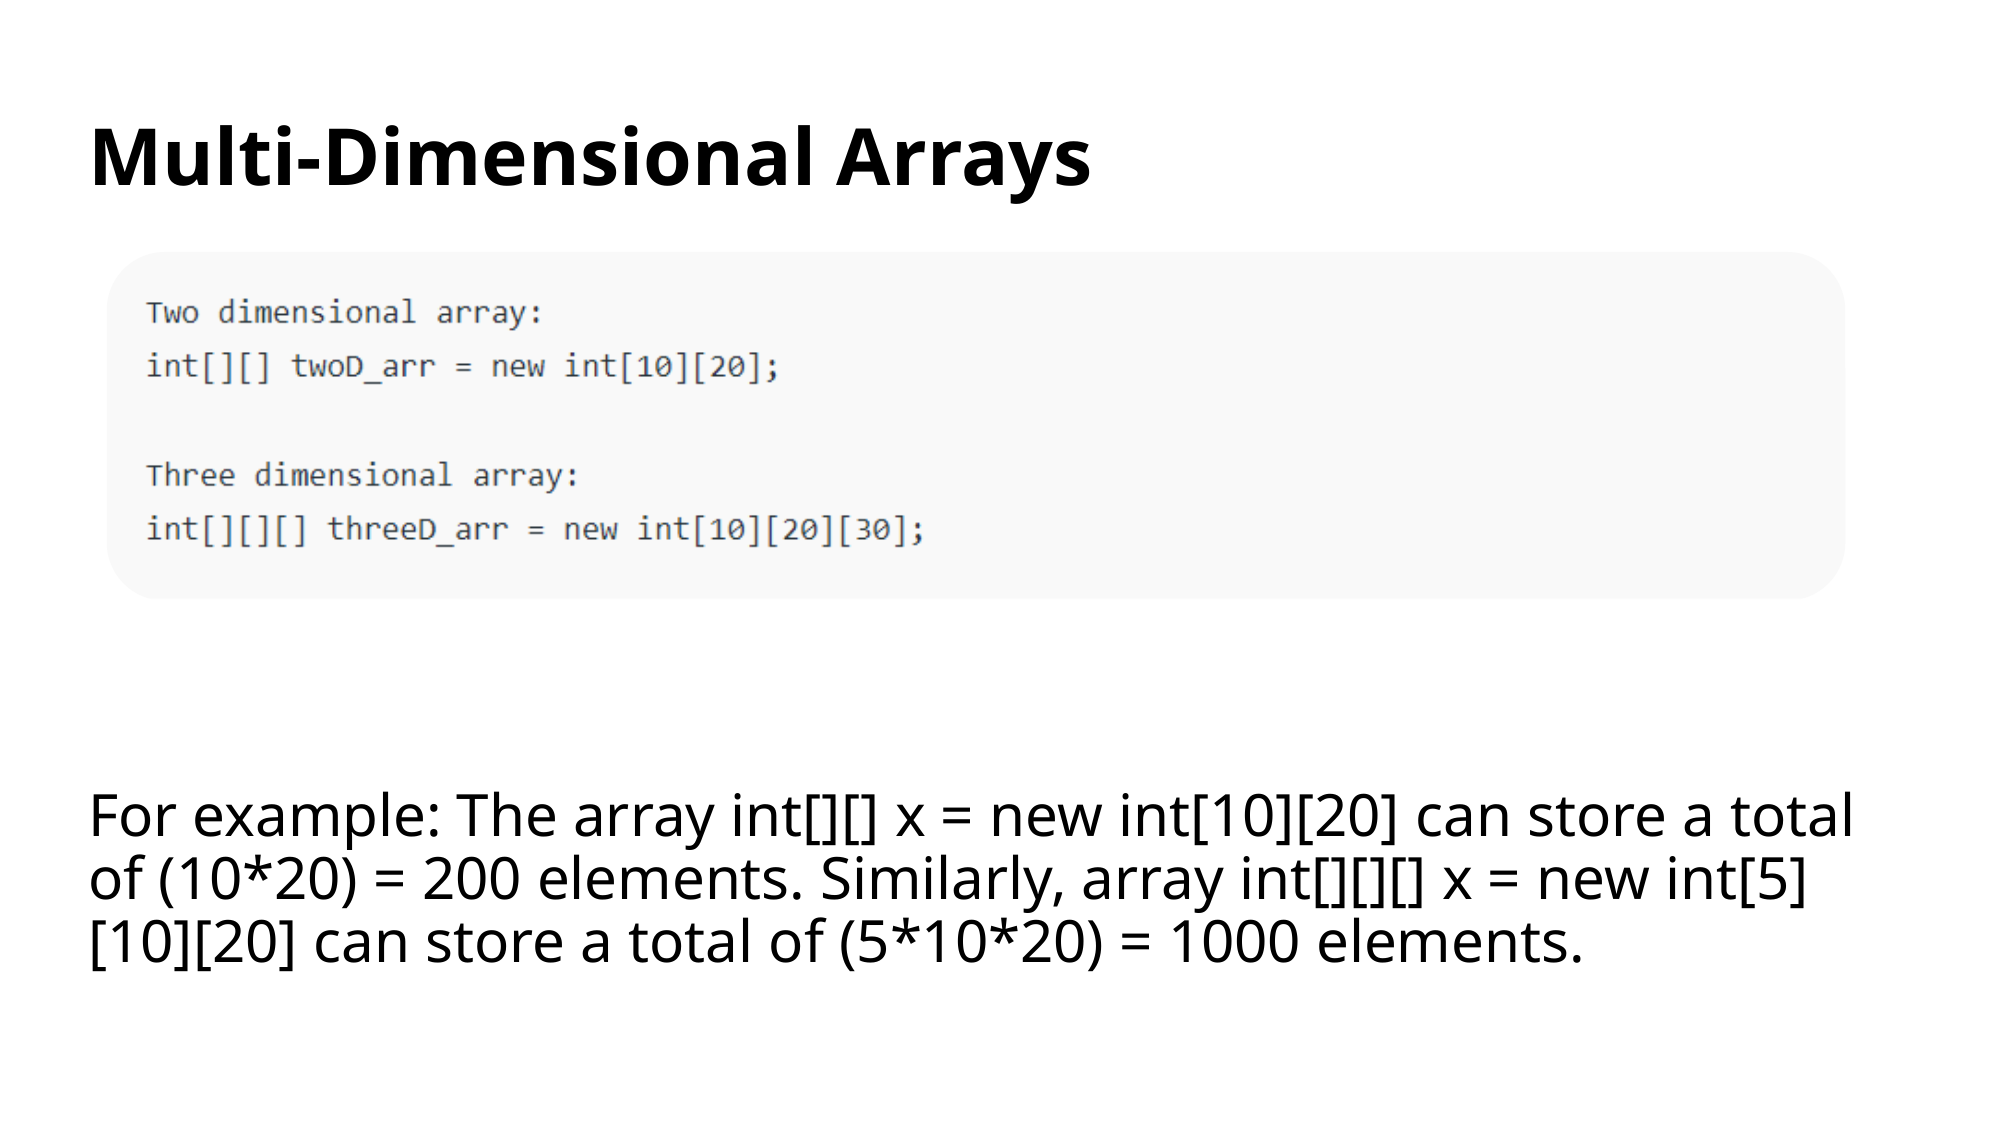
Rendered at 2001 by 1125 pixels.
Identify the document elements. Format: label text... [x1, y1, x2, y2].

picture [106, 251, 1846, 602]
list For example: The array int[][] x = new int[10][20] can store a total of (10*20) = 200 elements. Similarly, array int[][][] x = new int[5][10][20] can store a total of (5*10*20) = 1000 elements. [68, 662, 1932, 1000]
title Multi-Dimensional Arrays [68, 97, 1932, 223]
